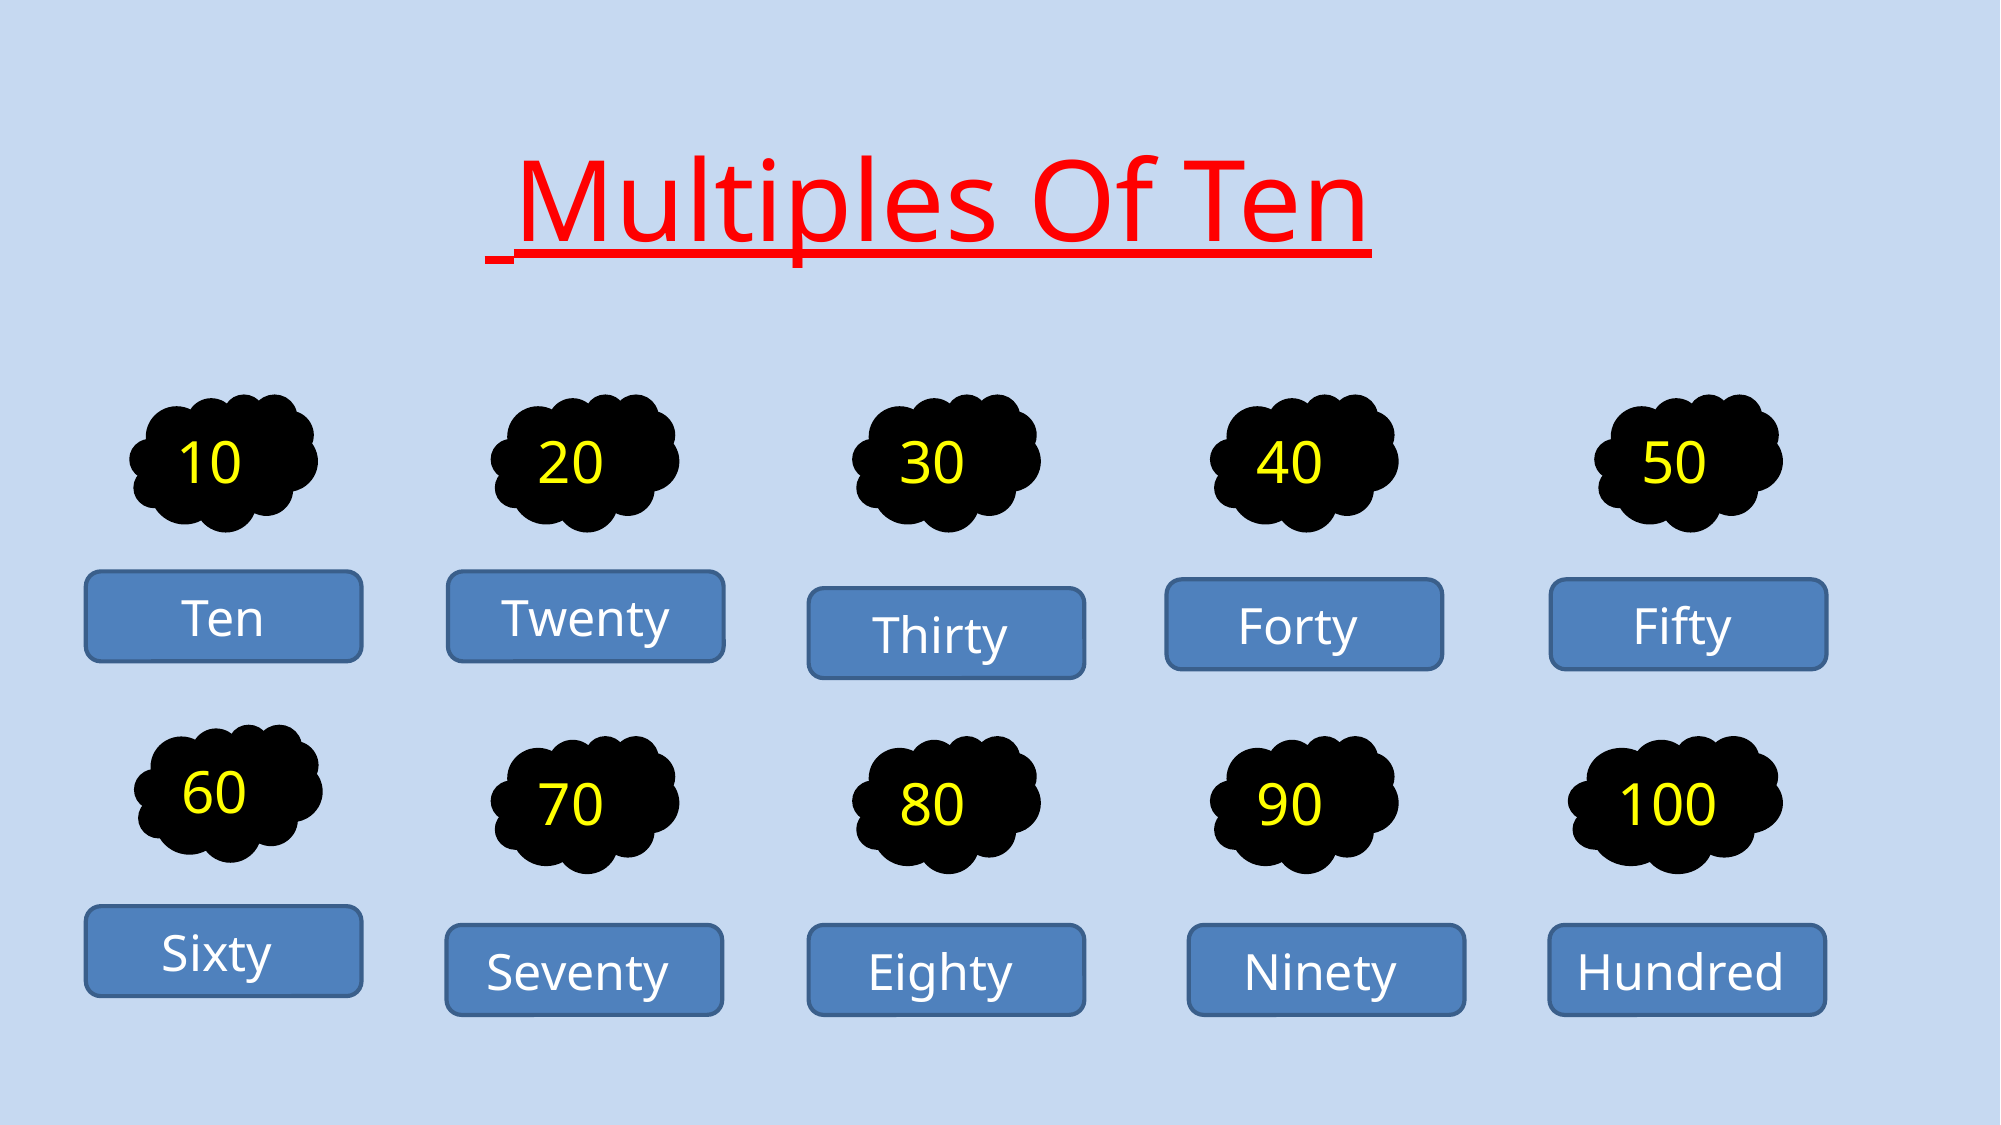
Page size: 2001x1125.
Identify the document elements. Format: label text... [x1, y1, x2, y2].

title Multiples Of Ten [228, 72, 1629, 320]
text_box Hundred [1547, 922, 1828, 1018]
text_box Ninety [1186, 922, 1467, 1018]
text_box Seventy [444, 922, 725, 1018]
text_box Twenty [445, 569, 726, 664]
text_box 60 [133, 724, 323, 863]
text_box 90 [1209, 736, 1399, 875]
text_box 40 [1209, 394, 1399, 533]
text_box Sixty [83, 904, 364, 999]
text_box 70 [490, 736, 680, 875]
text_box Fifty [1548, 577, 1829, 672]
text_box 30 [852, 394, 1041, 533]
text_box Eighty [806, 922, 1087, 1018]
text_box 50 [1594, 394, 1783, 533]
text_box Forty [1164, 577, 1445, 672]
text_box 10 [129, 394, 318, 533]
text_box Ten [83, 569, 364, 664]
text_box Thirty [806, 586, 1087, 681]
text_box 20 [490, 394, 680, 533]
text_box 80 [852, 736, 1041, 875]
text_box 100 [1567, 736, 1783, 875]
